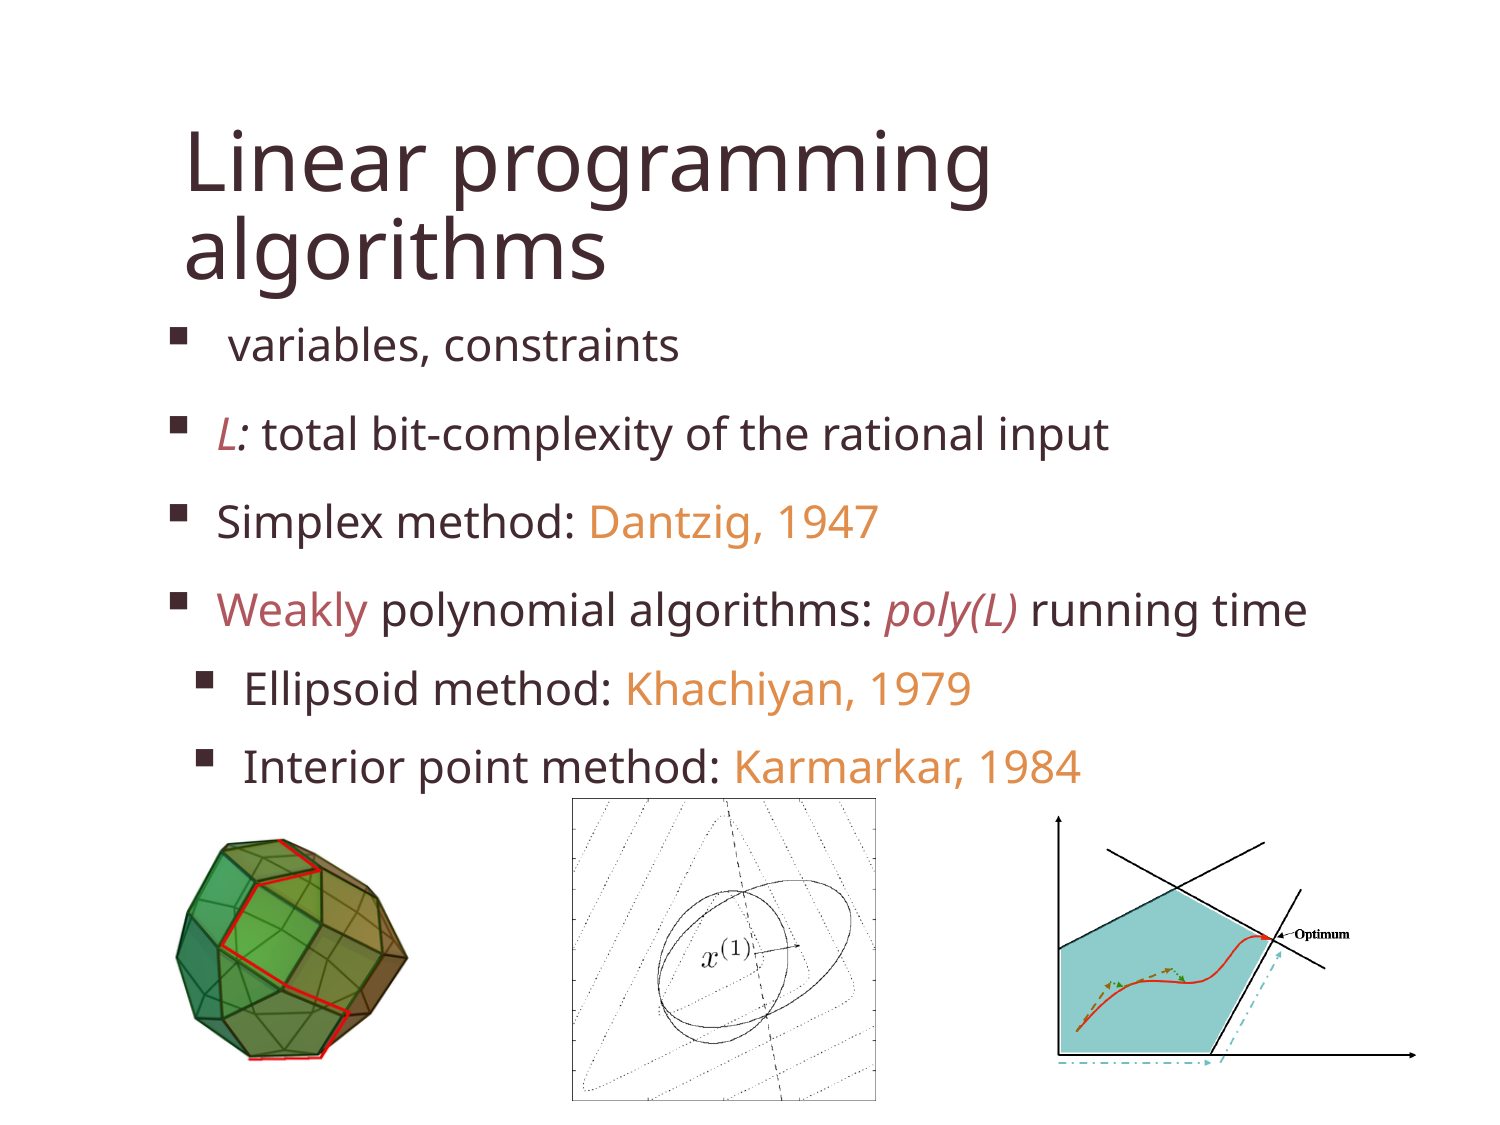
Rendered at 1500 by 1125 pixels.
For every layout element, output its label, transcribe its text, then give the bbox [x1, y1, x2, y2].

title Linear programming algorithms [168, 112, 1351, 357]
picture [572, 798, 876, 1101]
picture [162, 819, 413, 1070]
picture [1033, 815, 1445, 1066]
